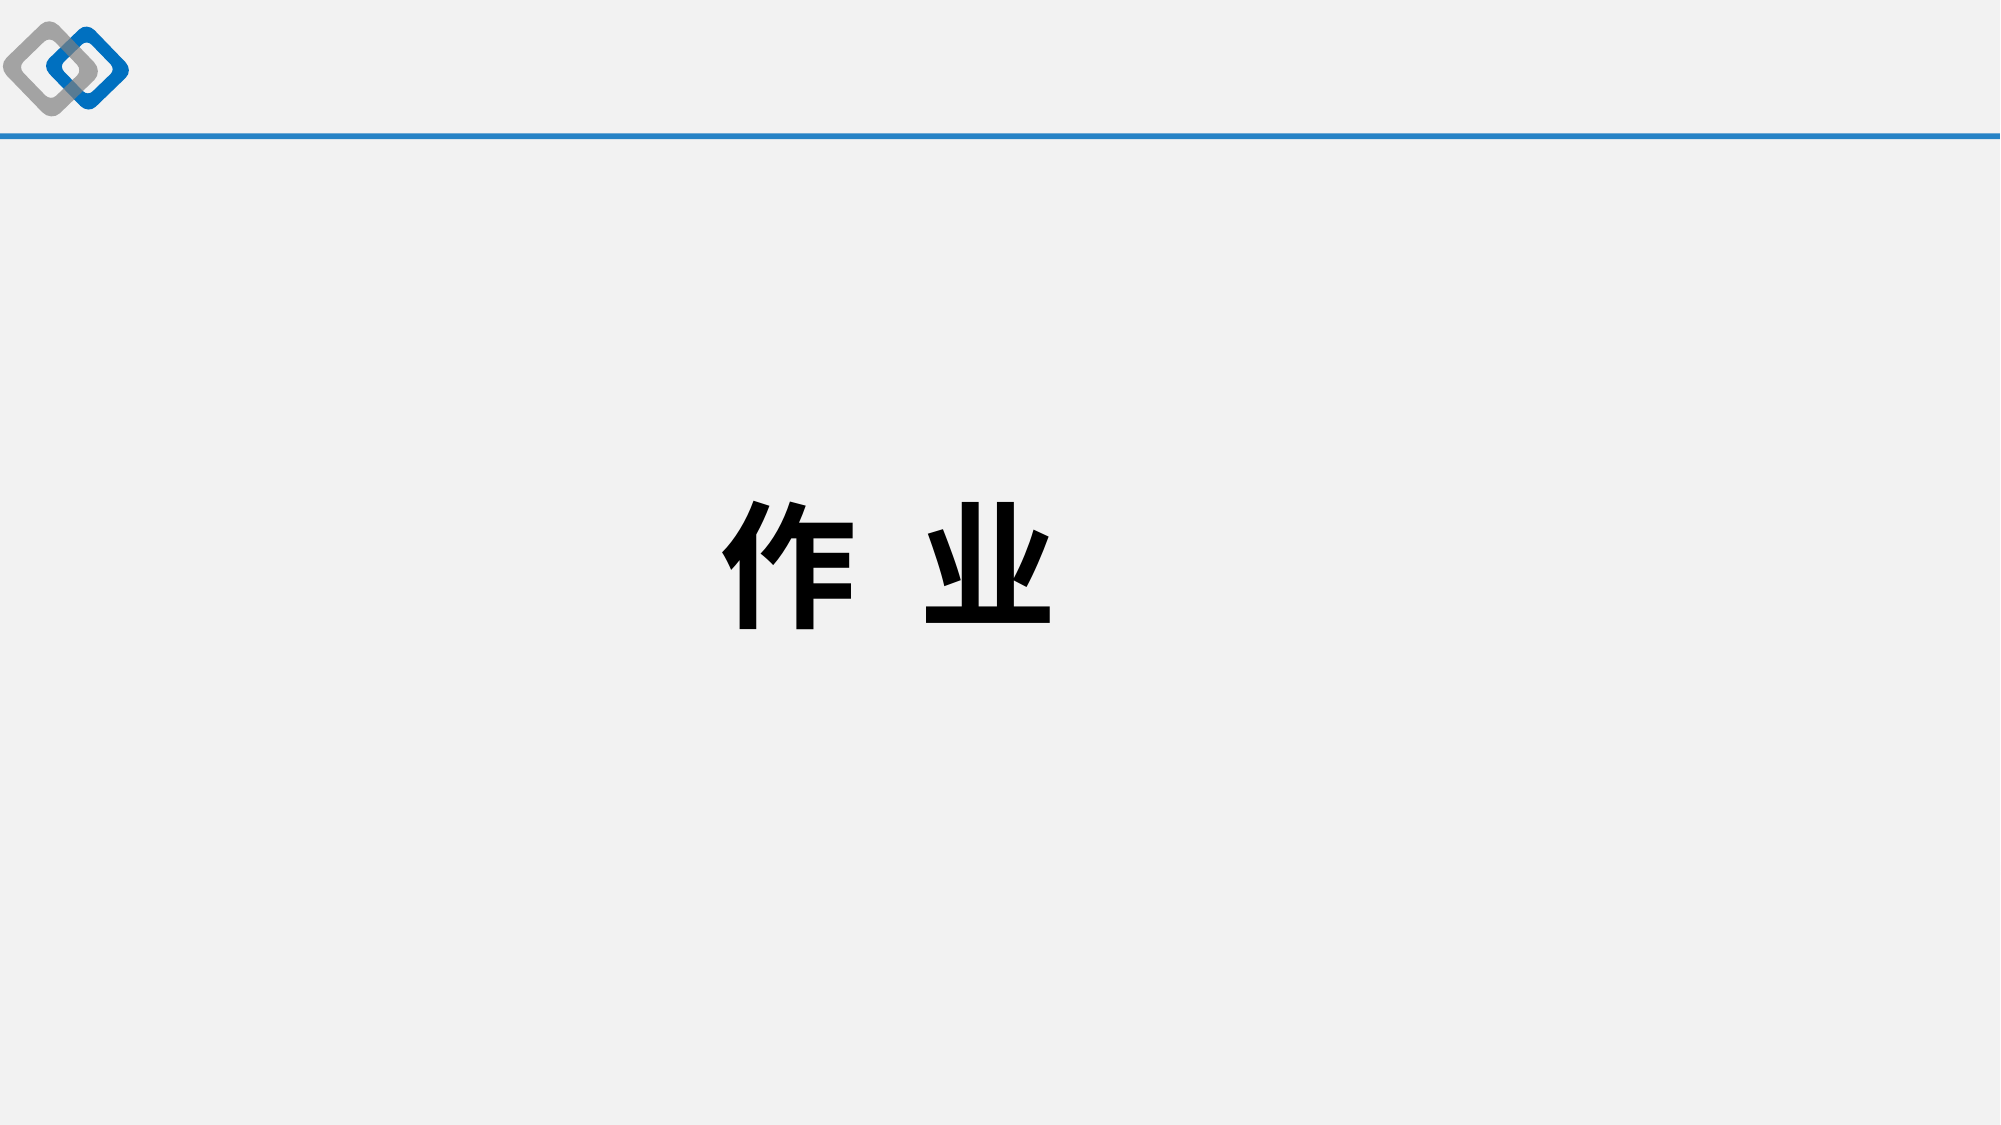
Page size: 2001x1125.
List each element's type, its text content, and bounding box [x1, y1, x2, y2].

text_box 作 业 [704, 455, 1233, 670]
